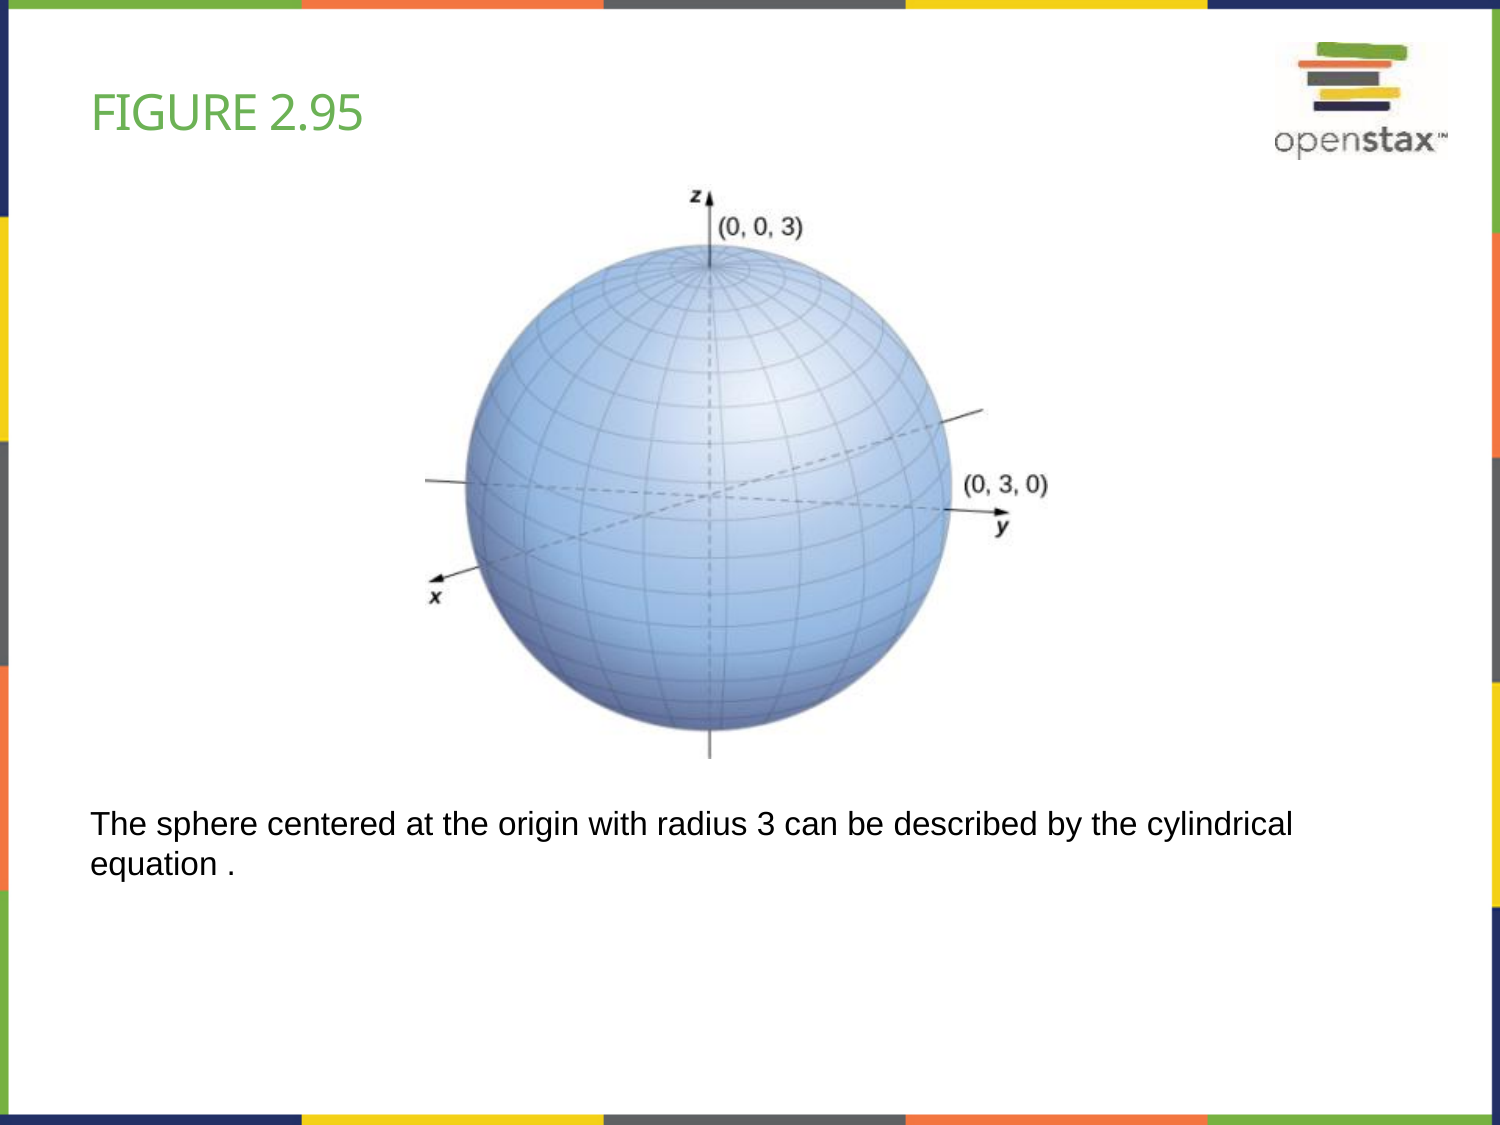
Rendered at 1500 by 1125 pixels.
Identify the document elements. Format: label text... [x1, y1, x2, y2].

title Figure 2.95 [75, 39, 1275, 148]
picture [0, 0, 1500, 1125]
